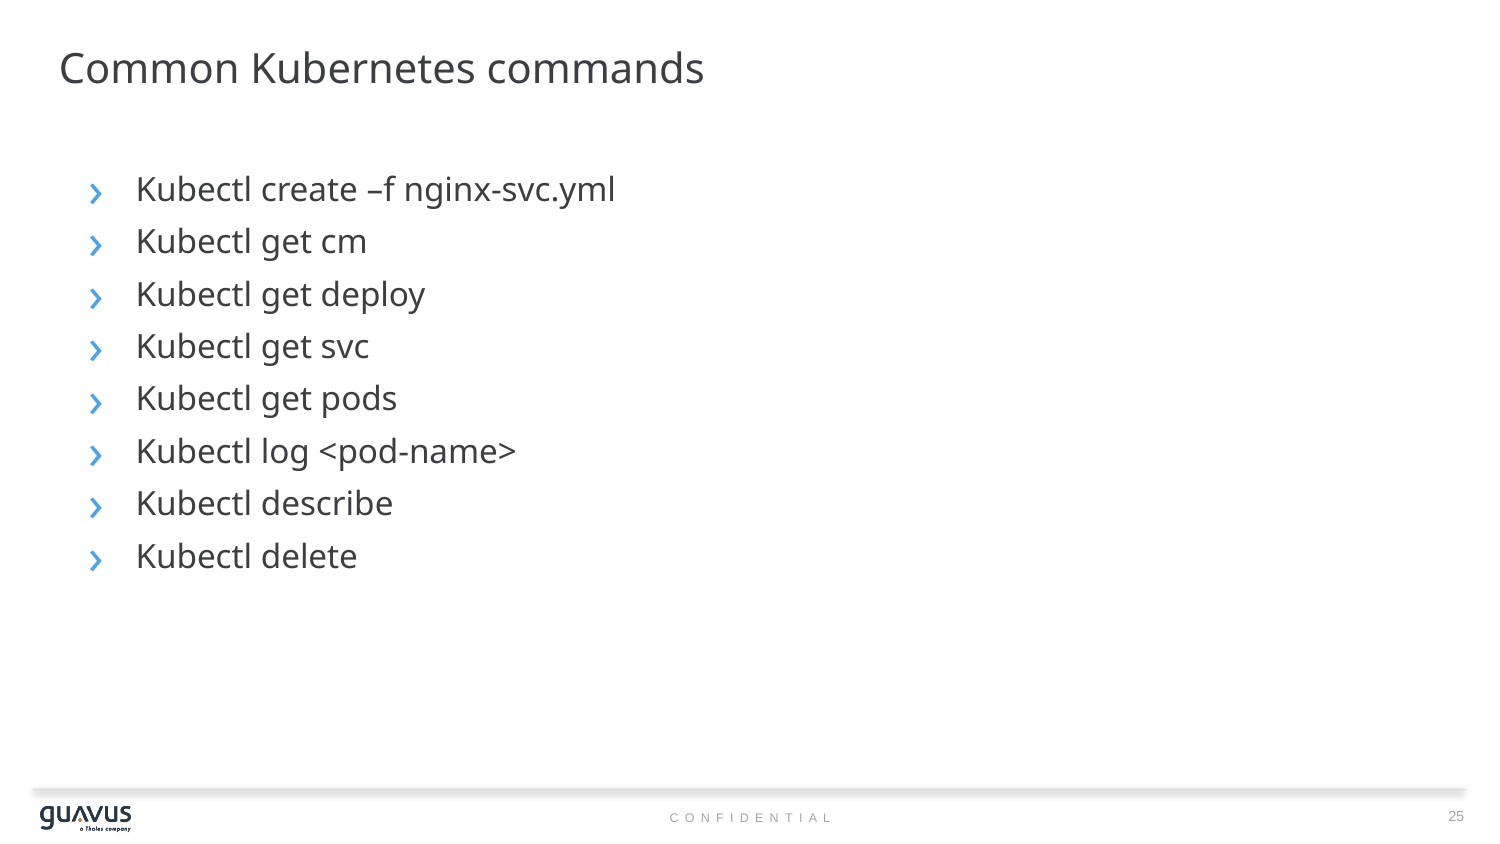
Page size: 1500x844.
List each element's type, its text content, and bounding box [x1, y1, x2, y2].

picture [27, 796, 146, 841]
title Common Kubernetes commands [43, 10, 1467, 130]
list Kubectl create –f nginx-svc.yml Kubectl get cm Kubectl get deploy Kubectl get svc Kubectl get pods Kubectl log <pod-name> Kubectl describe Kubectl delete [44, 160, 1444, 740]
